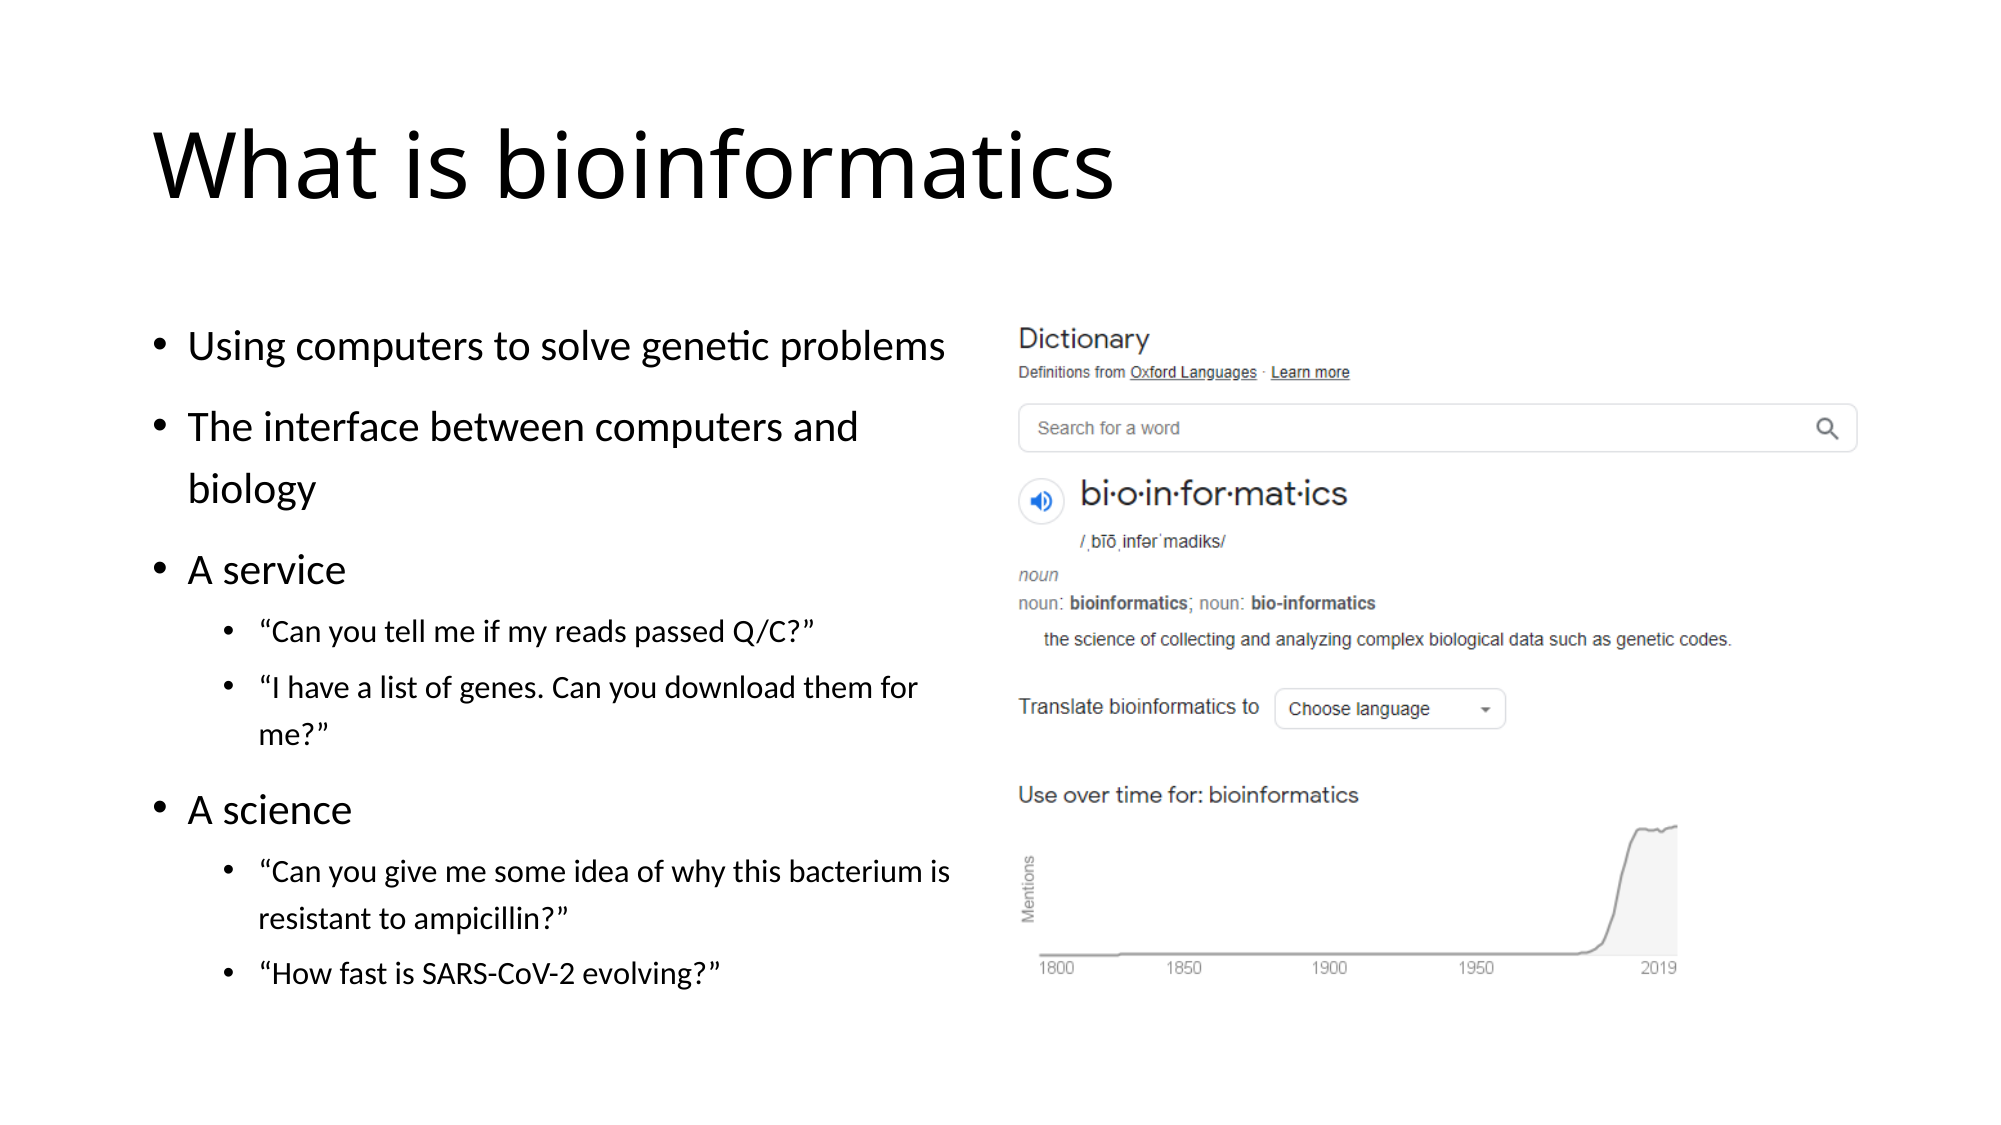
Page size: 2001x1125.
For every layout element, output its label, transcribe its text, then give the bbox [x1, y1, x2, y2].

list Using computers to solve genetic problems The interface between computers and biology A service “Can you tell me if my reads passed Q/C?” “I have a list of genes. Can you download them for me?” A science “Can you give me some idea of why this bacterium is resistant to ampicillin?” “How fast is SARS-CoV-2 evolving?” [137, 299, 988, 1014]
title What is bioinformatics [137, 59, 1863, 278]
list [1012, 316, 1863, 996]
